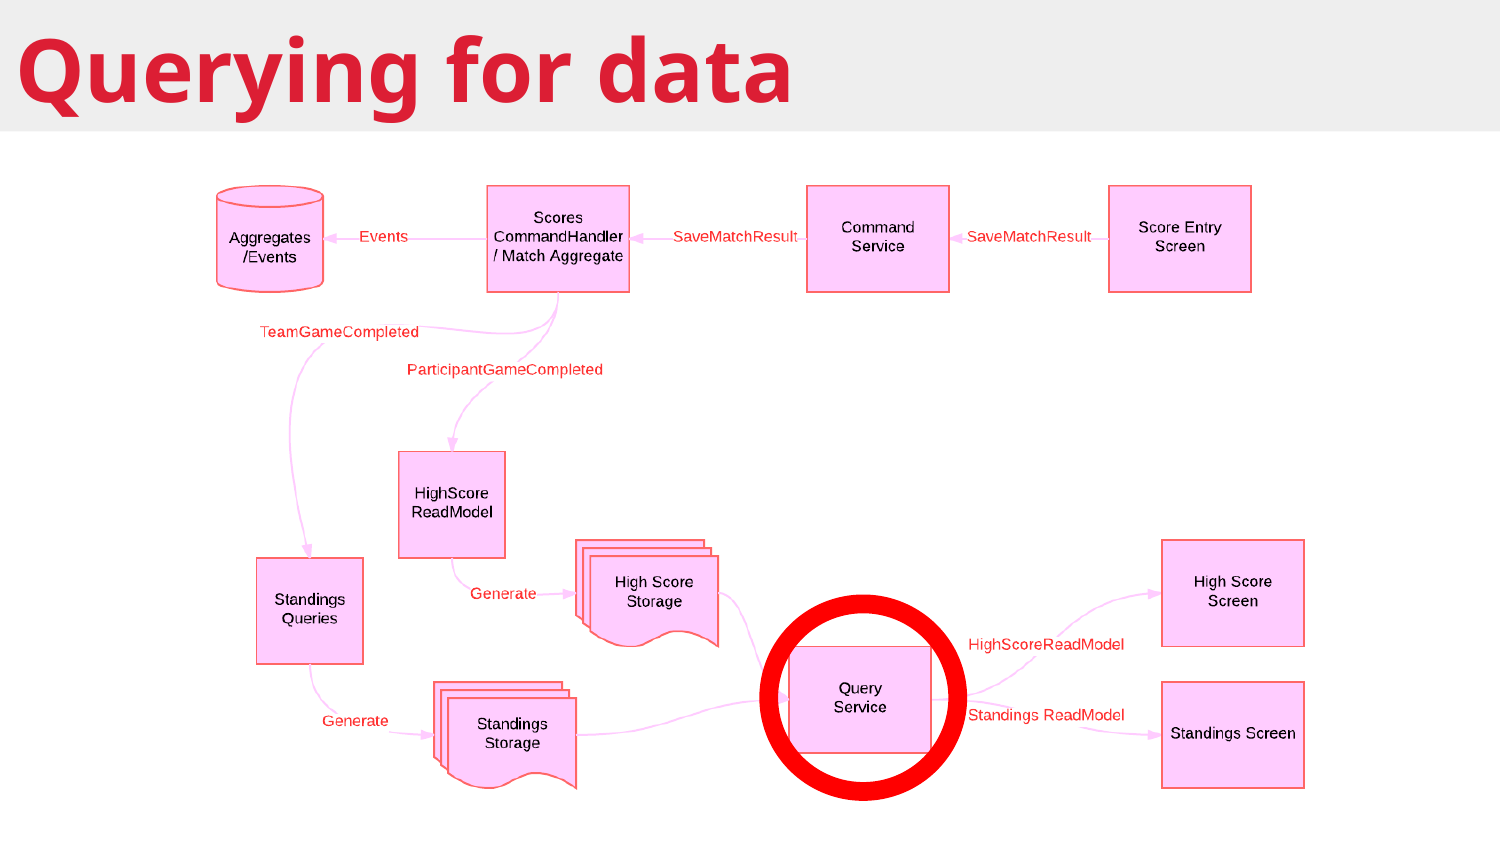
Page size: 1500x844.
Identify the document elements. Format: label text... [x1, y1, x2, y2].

picture [162, 154, 1357, 818]
title Querying for data [0, 0, 1500, 132]
